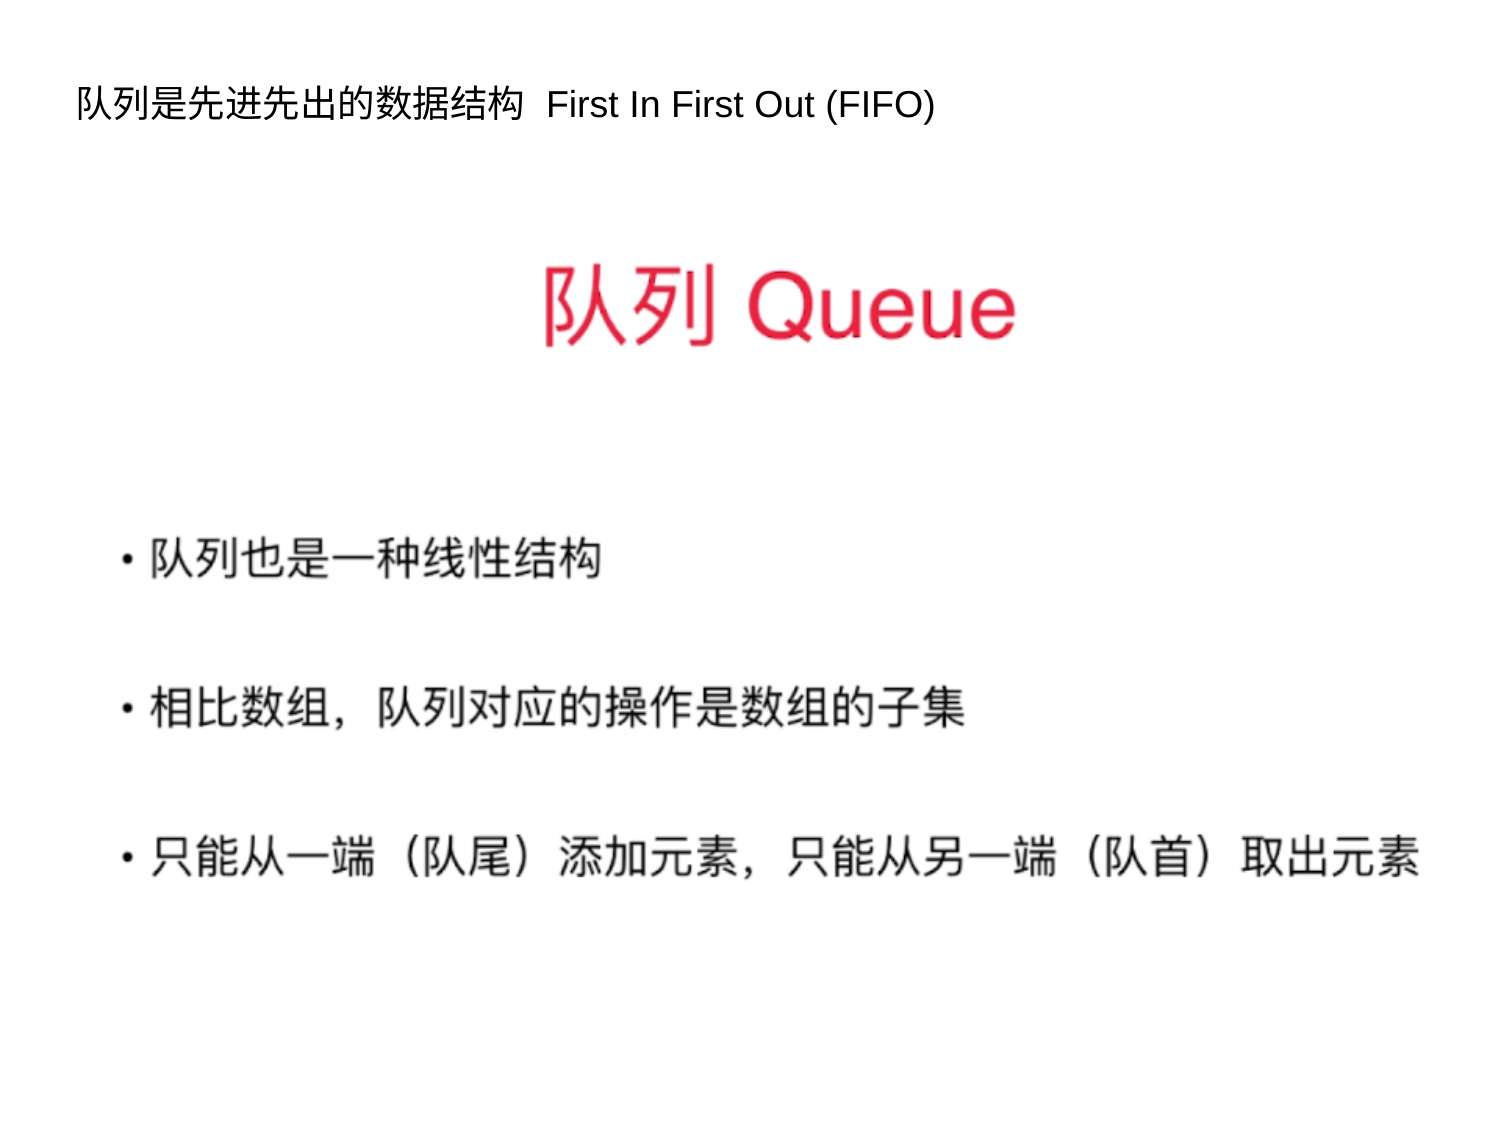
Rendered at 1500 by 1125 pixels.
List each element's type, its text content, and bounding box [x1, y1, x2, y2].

picture [69, 192, 1431, 933]
text_box 队列是先进先出的数据结构 First In First Out (FIFO) [75, 45, 1425, 161]
